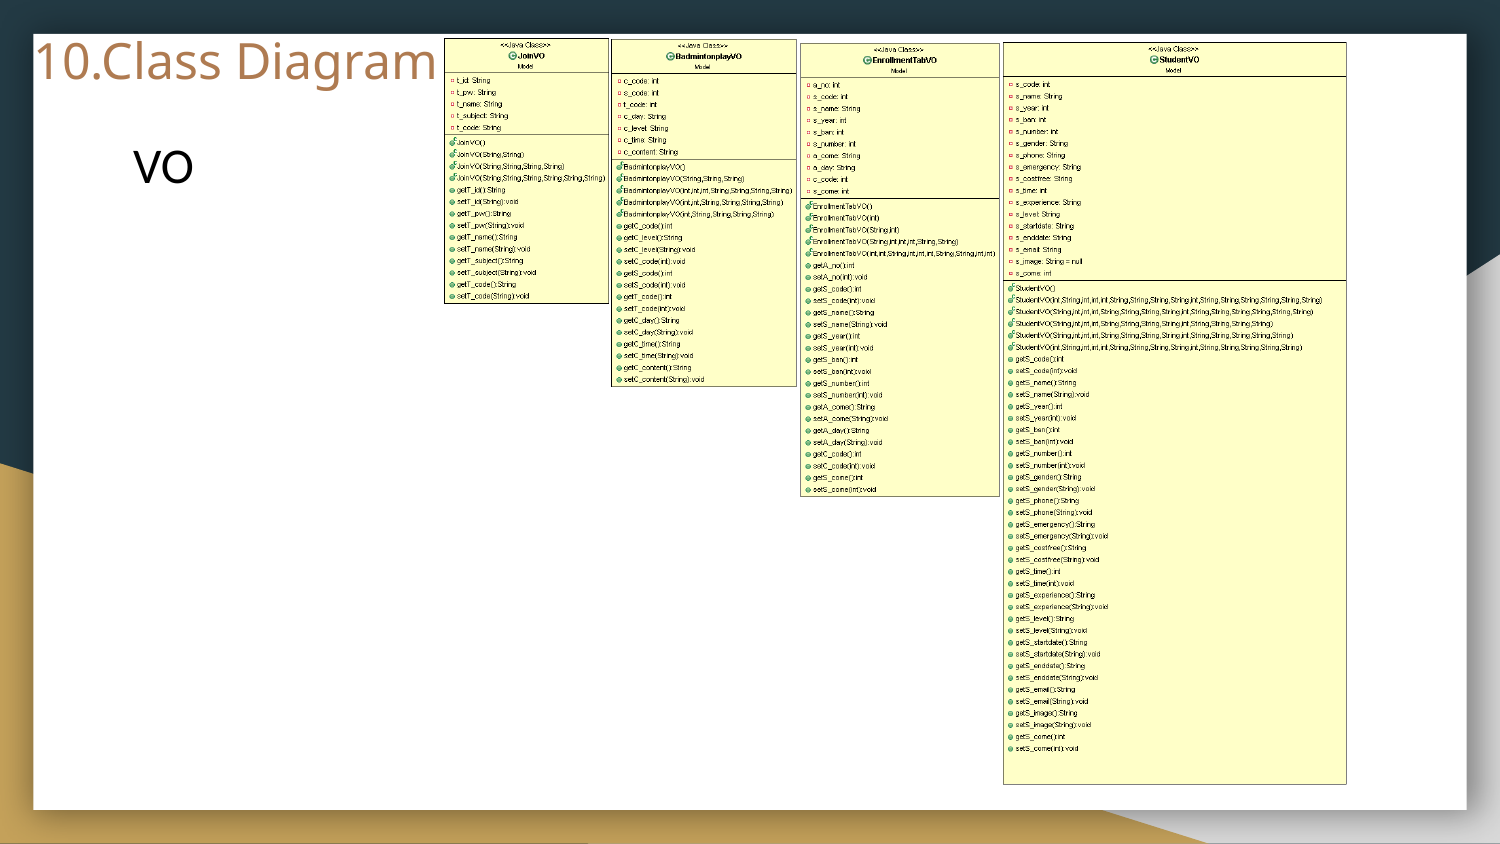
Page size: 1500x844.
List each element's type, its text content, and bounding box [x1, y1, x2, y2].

title 10.Class Diagram [29, 29, 443, 98]
text_box VO [118, 118, 269, 208]
picture [442, 36, 1349, 786]
